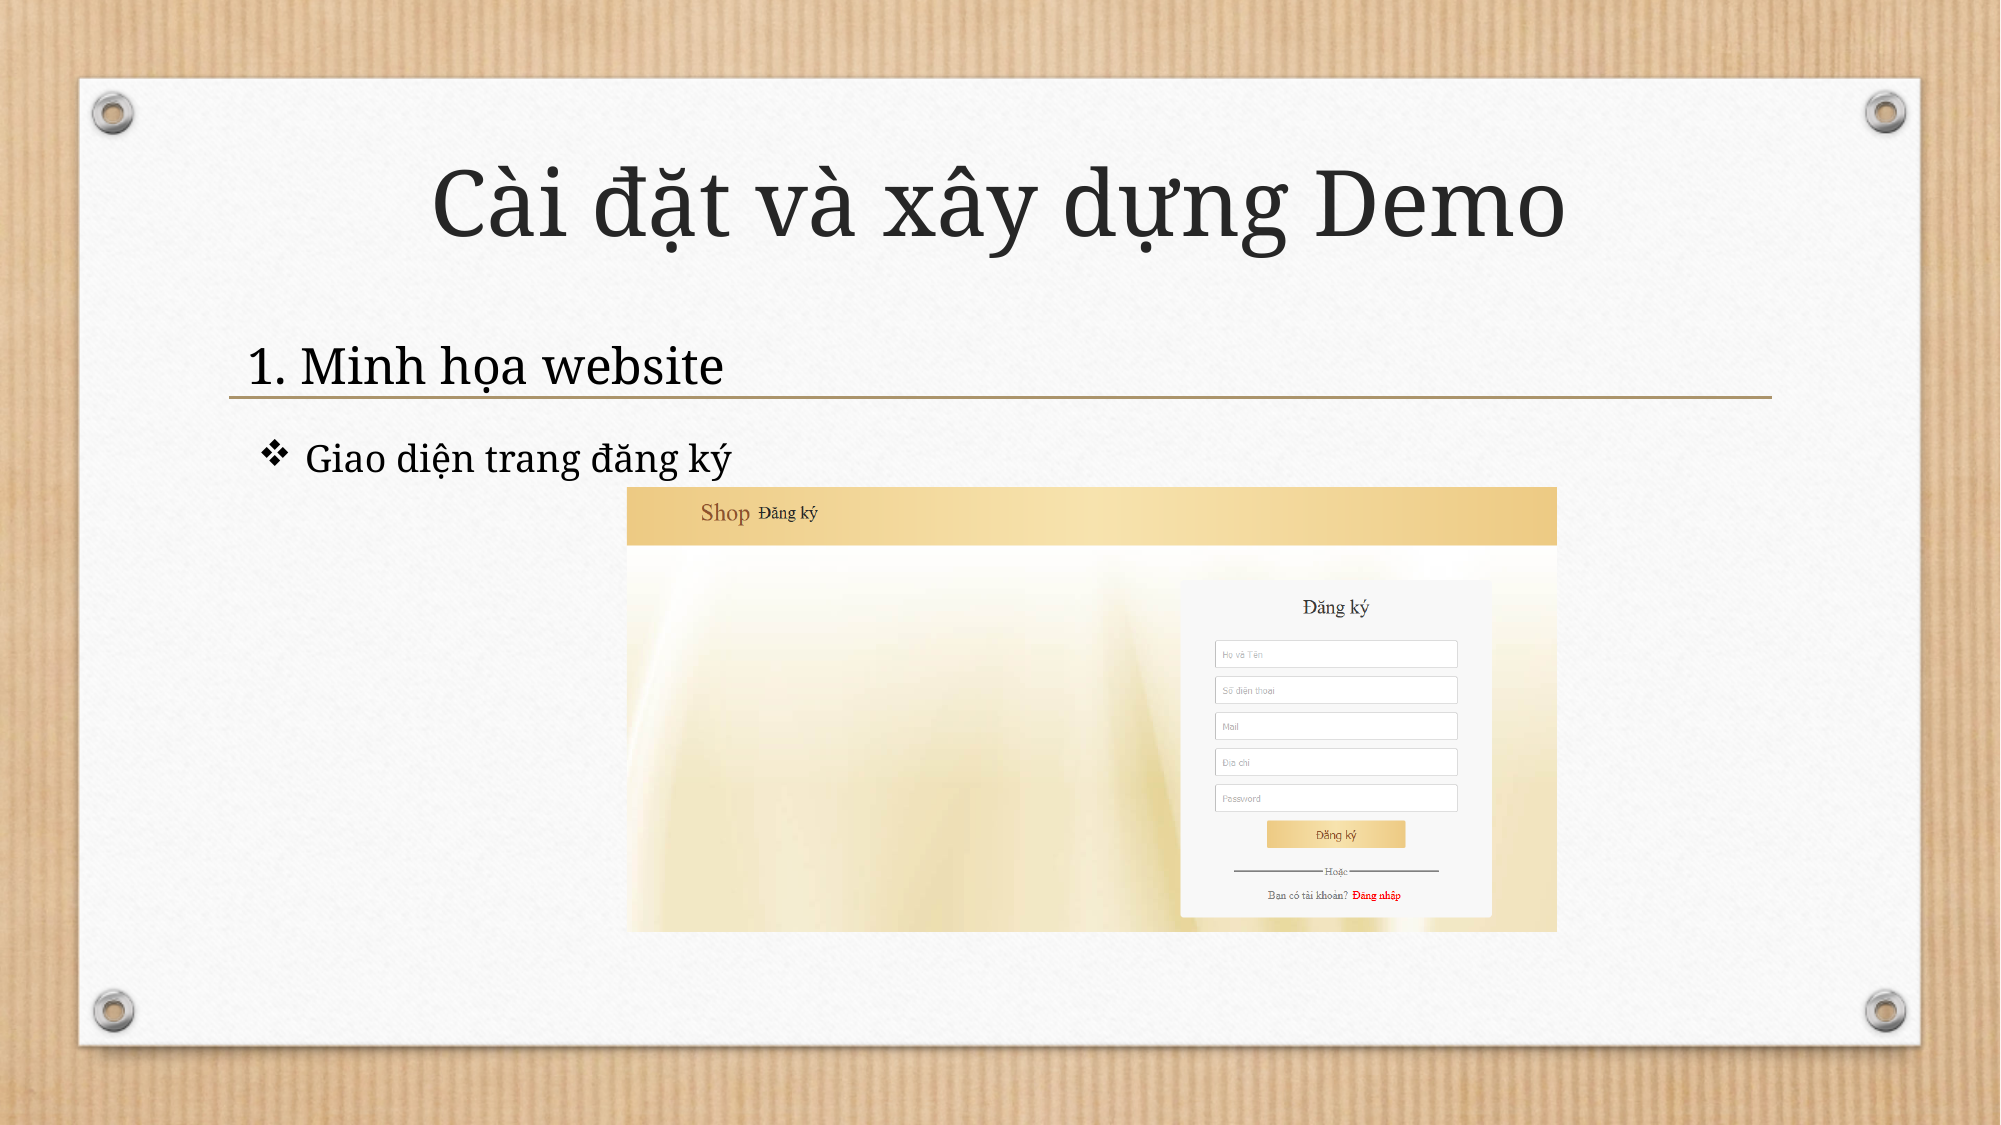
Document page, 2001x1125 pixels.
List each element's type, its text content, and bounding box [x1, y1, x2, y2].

picture [0, 0, 2001, 1125]
title Cài đặt và xây dựng Demo [212, 127, 1788, 273]
text_box Giao diện trang đăng ký [243, 427, 747, 487]
text_box 1. Minh họa website [232, 327, 1167, 402]
